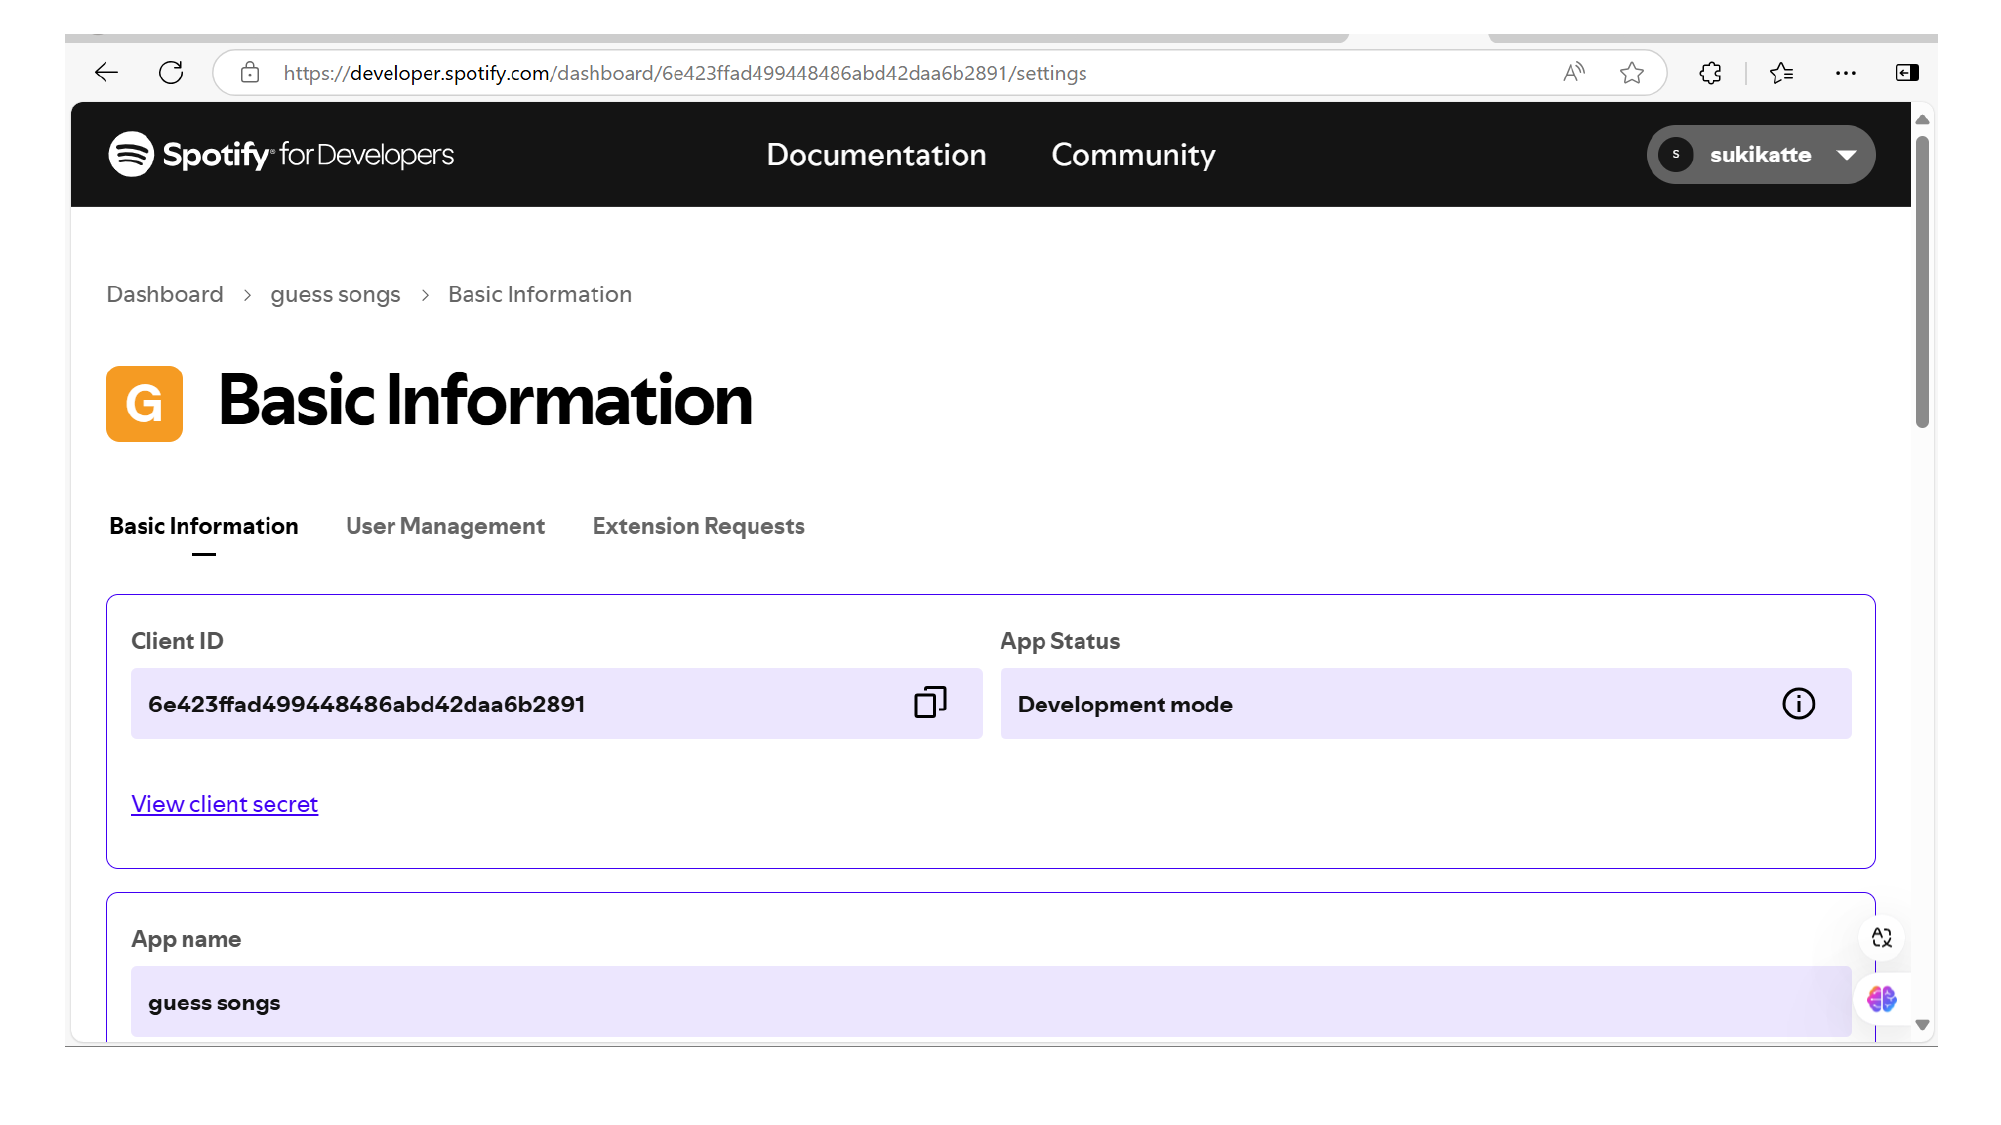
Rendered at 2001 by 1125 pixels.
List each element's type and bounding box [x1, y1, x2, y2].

picture [65, 34, 1938, 1047]
